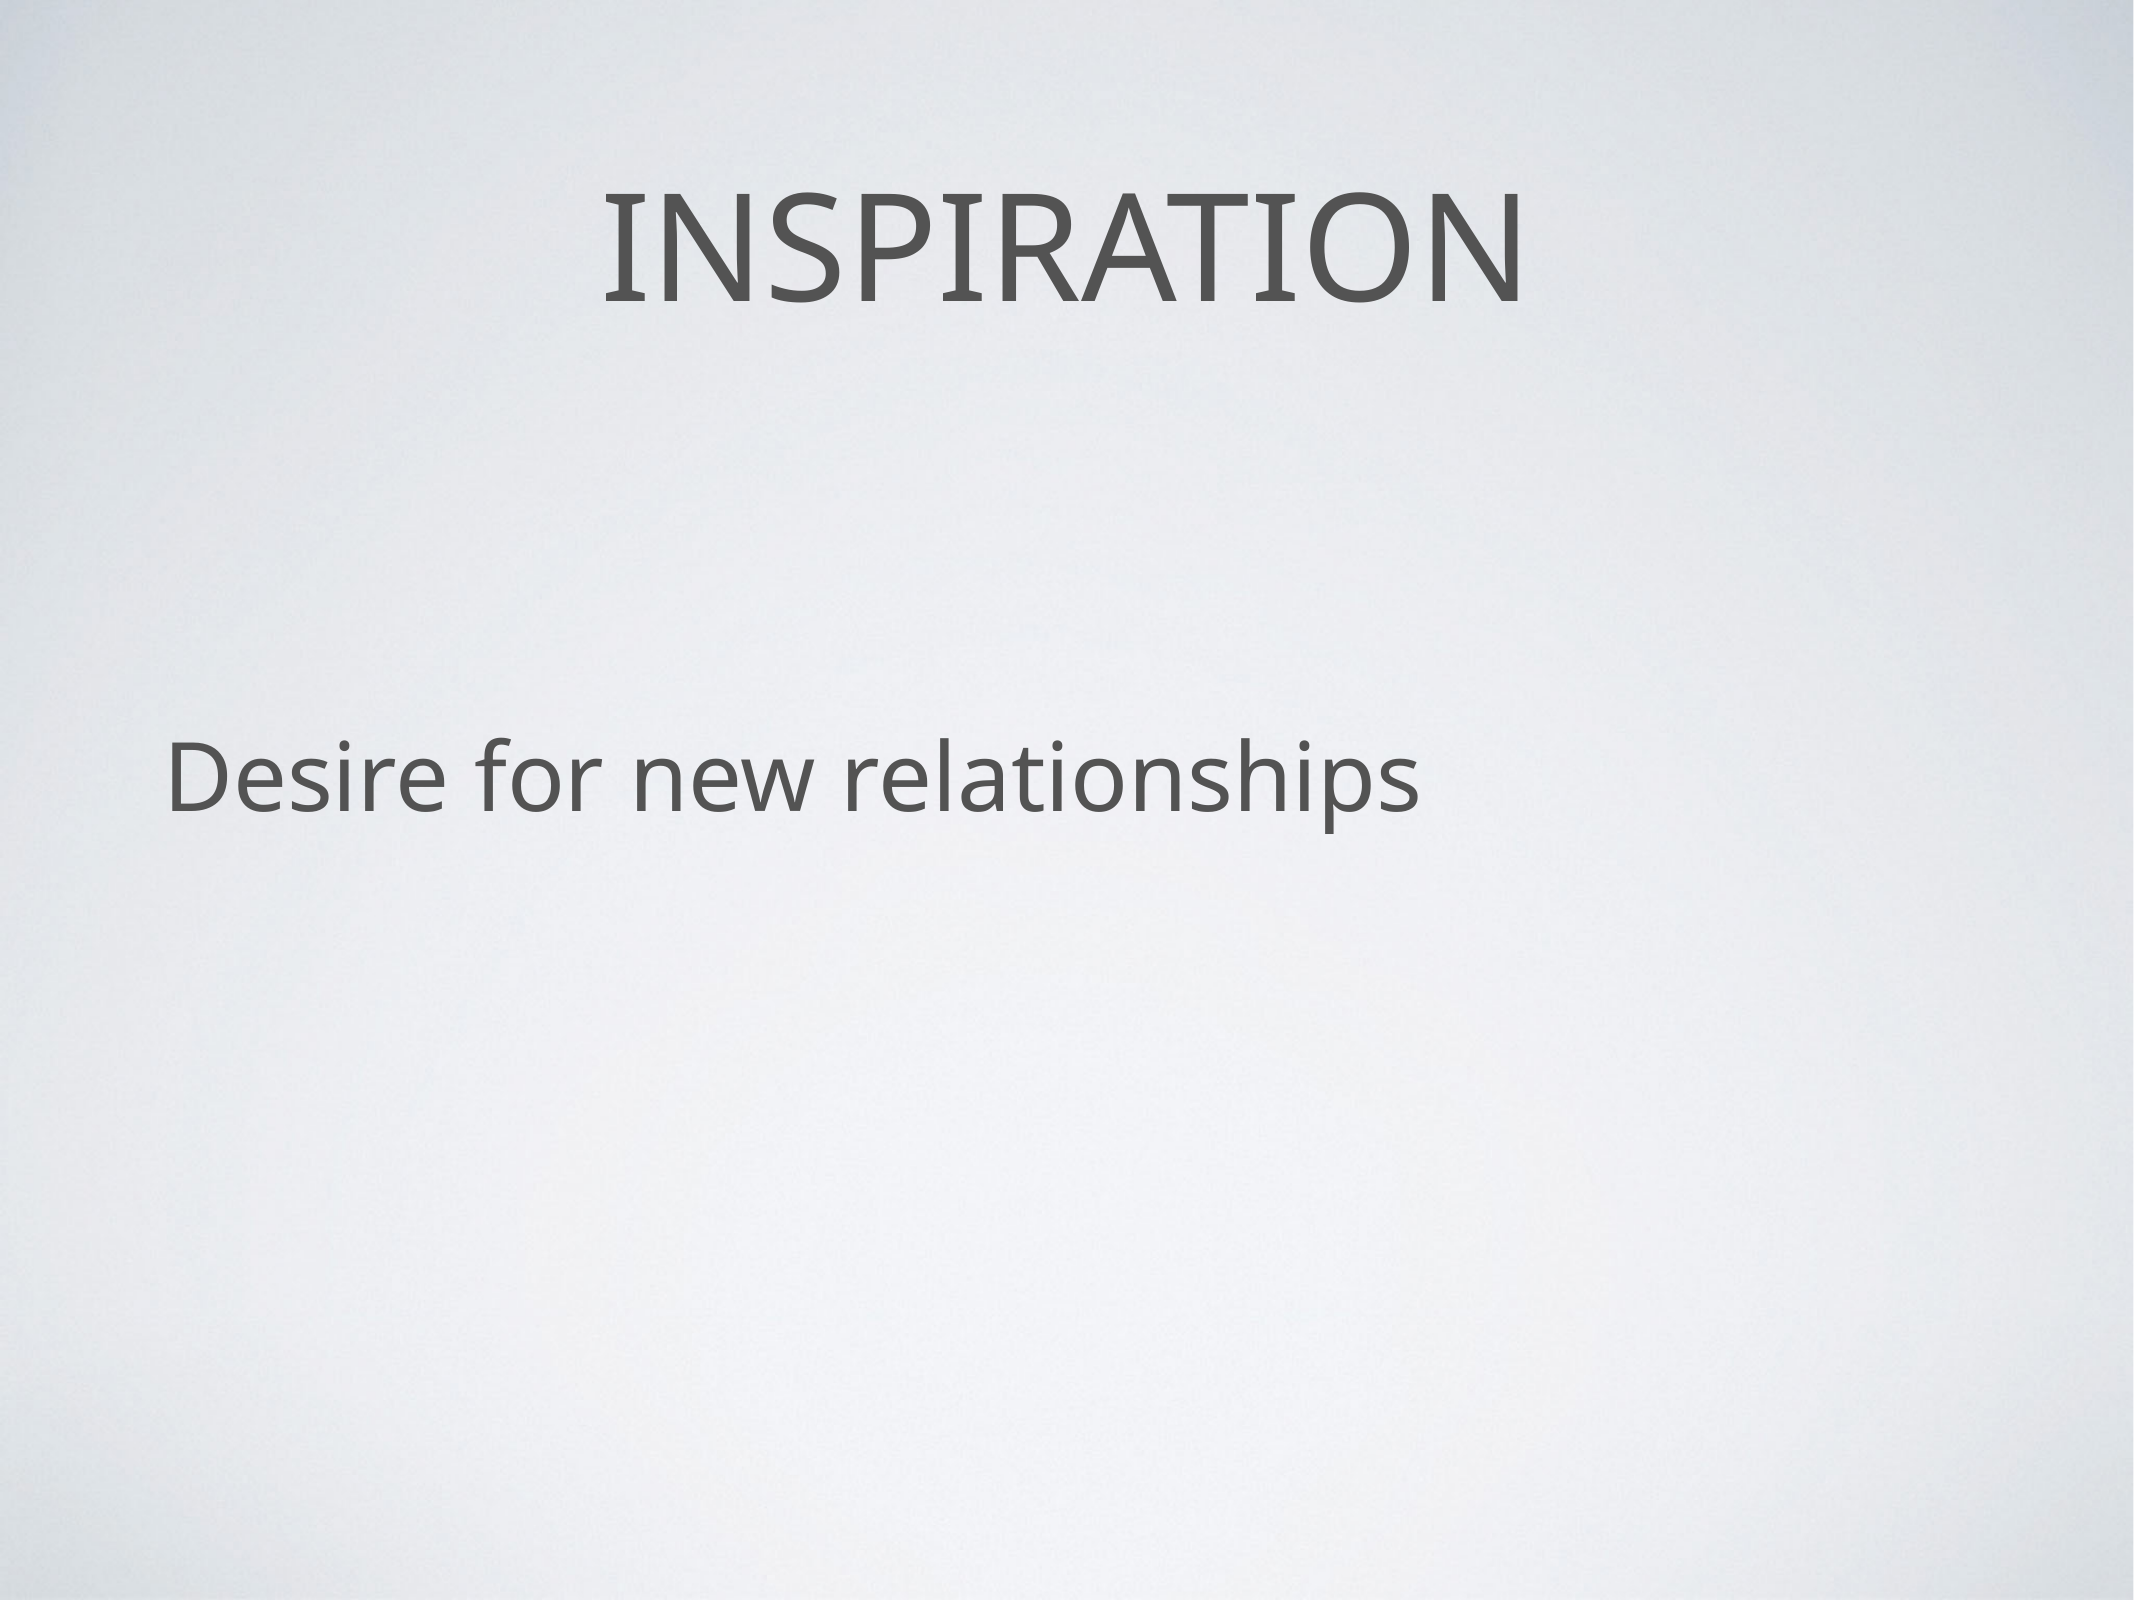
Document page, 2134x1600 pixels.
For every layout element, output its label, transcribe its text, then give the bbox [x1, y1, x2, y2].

list Desire for new relationships [162, 663, 1971, 861]
picture [0, 0, 2134, 1600]
title Inspiration [57, 41, 2076, 443]
